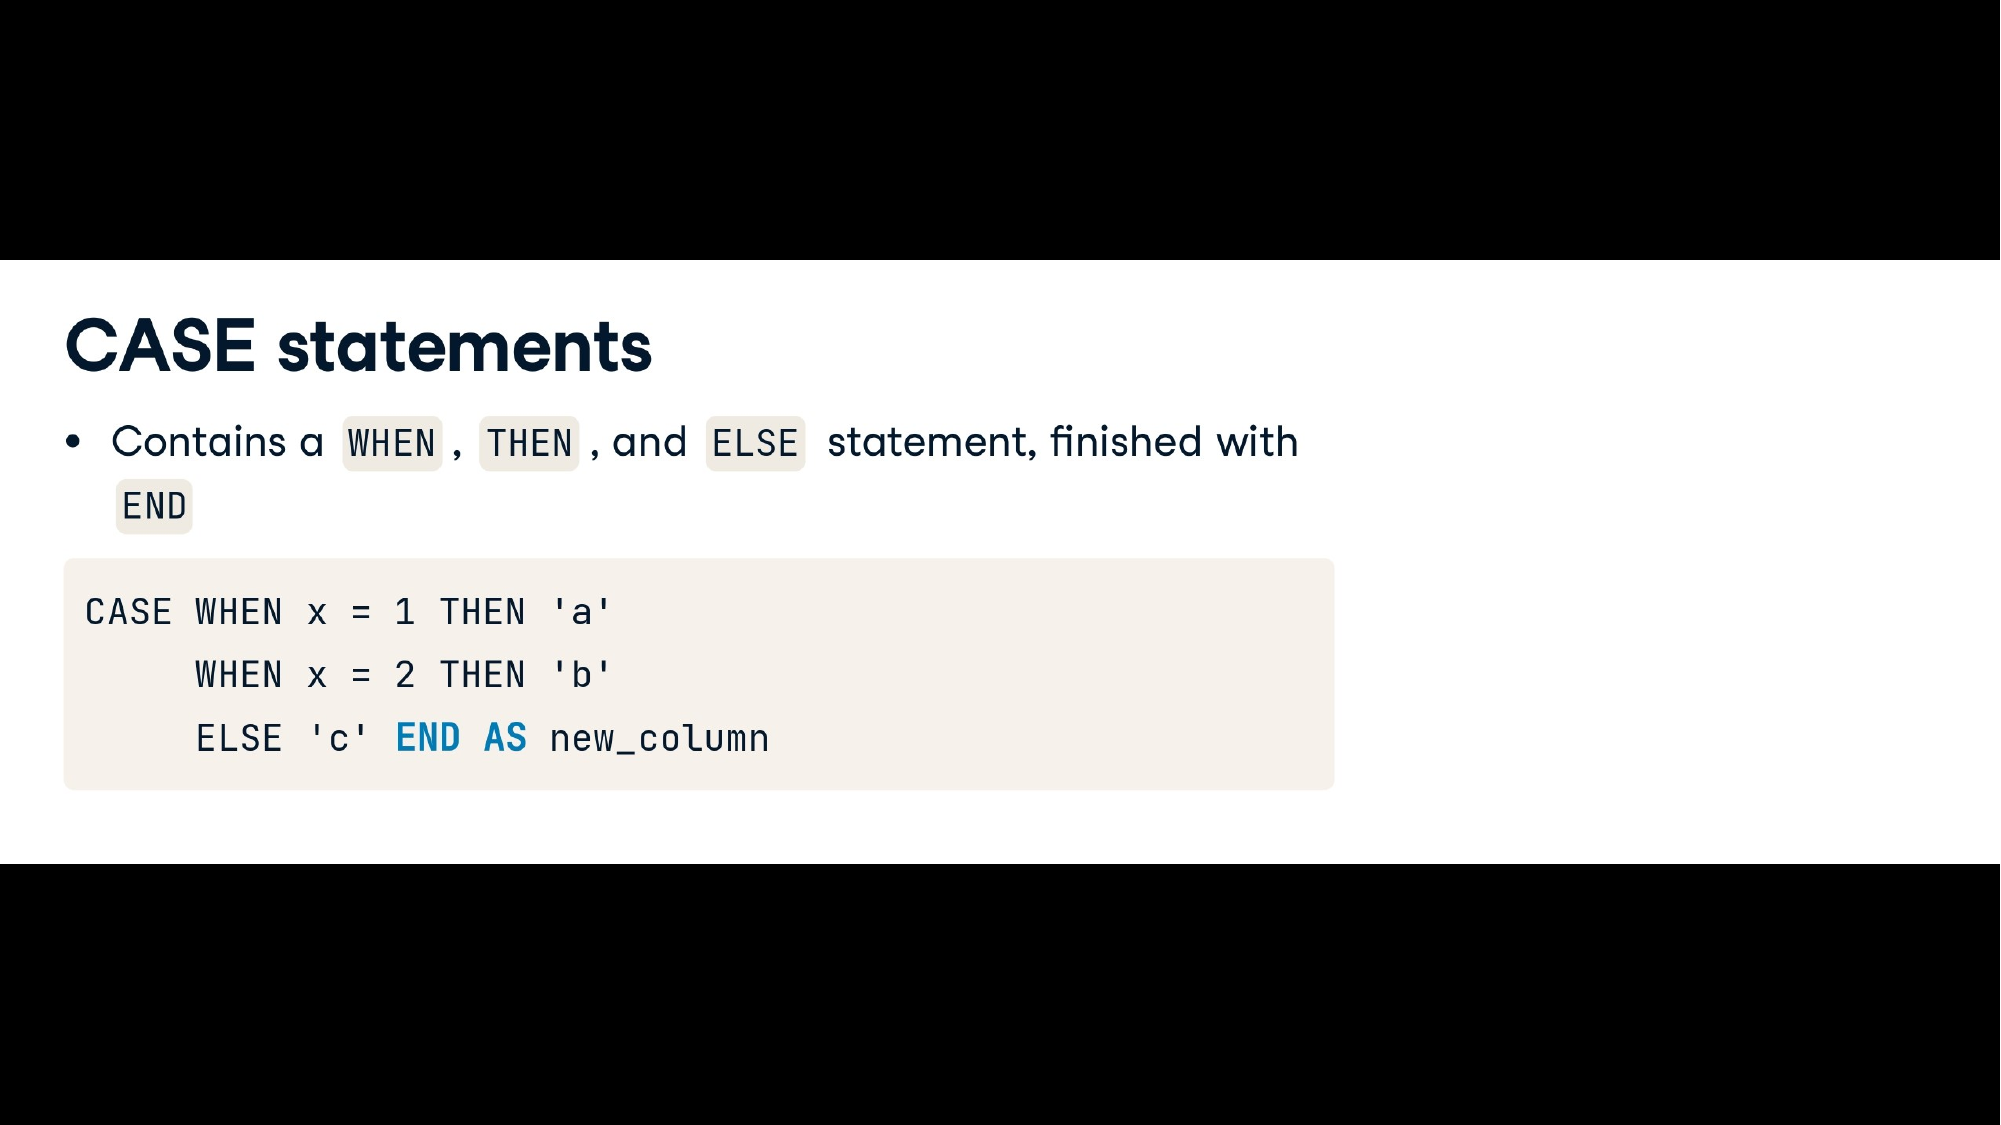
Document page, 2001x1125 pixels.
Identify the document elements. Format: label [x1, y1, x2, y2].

picture [0, 260, 2000, 865]
